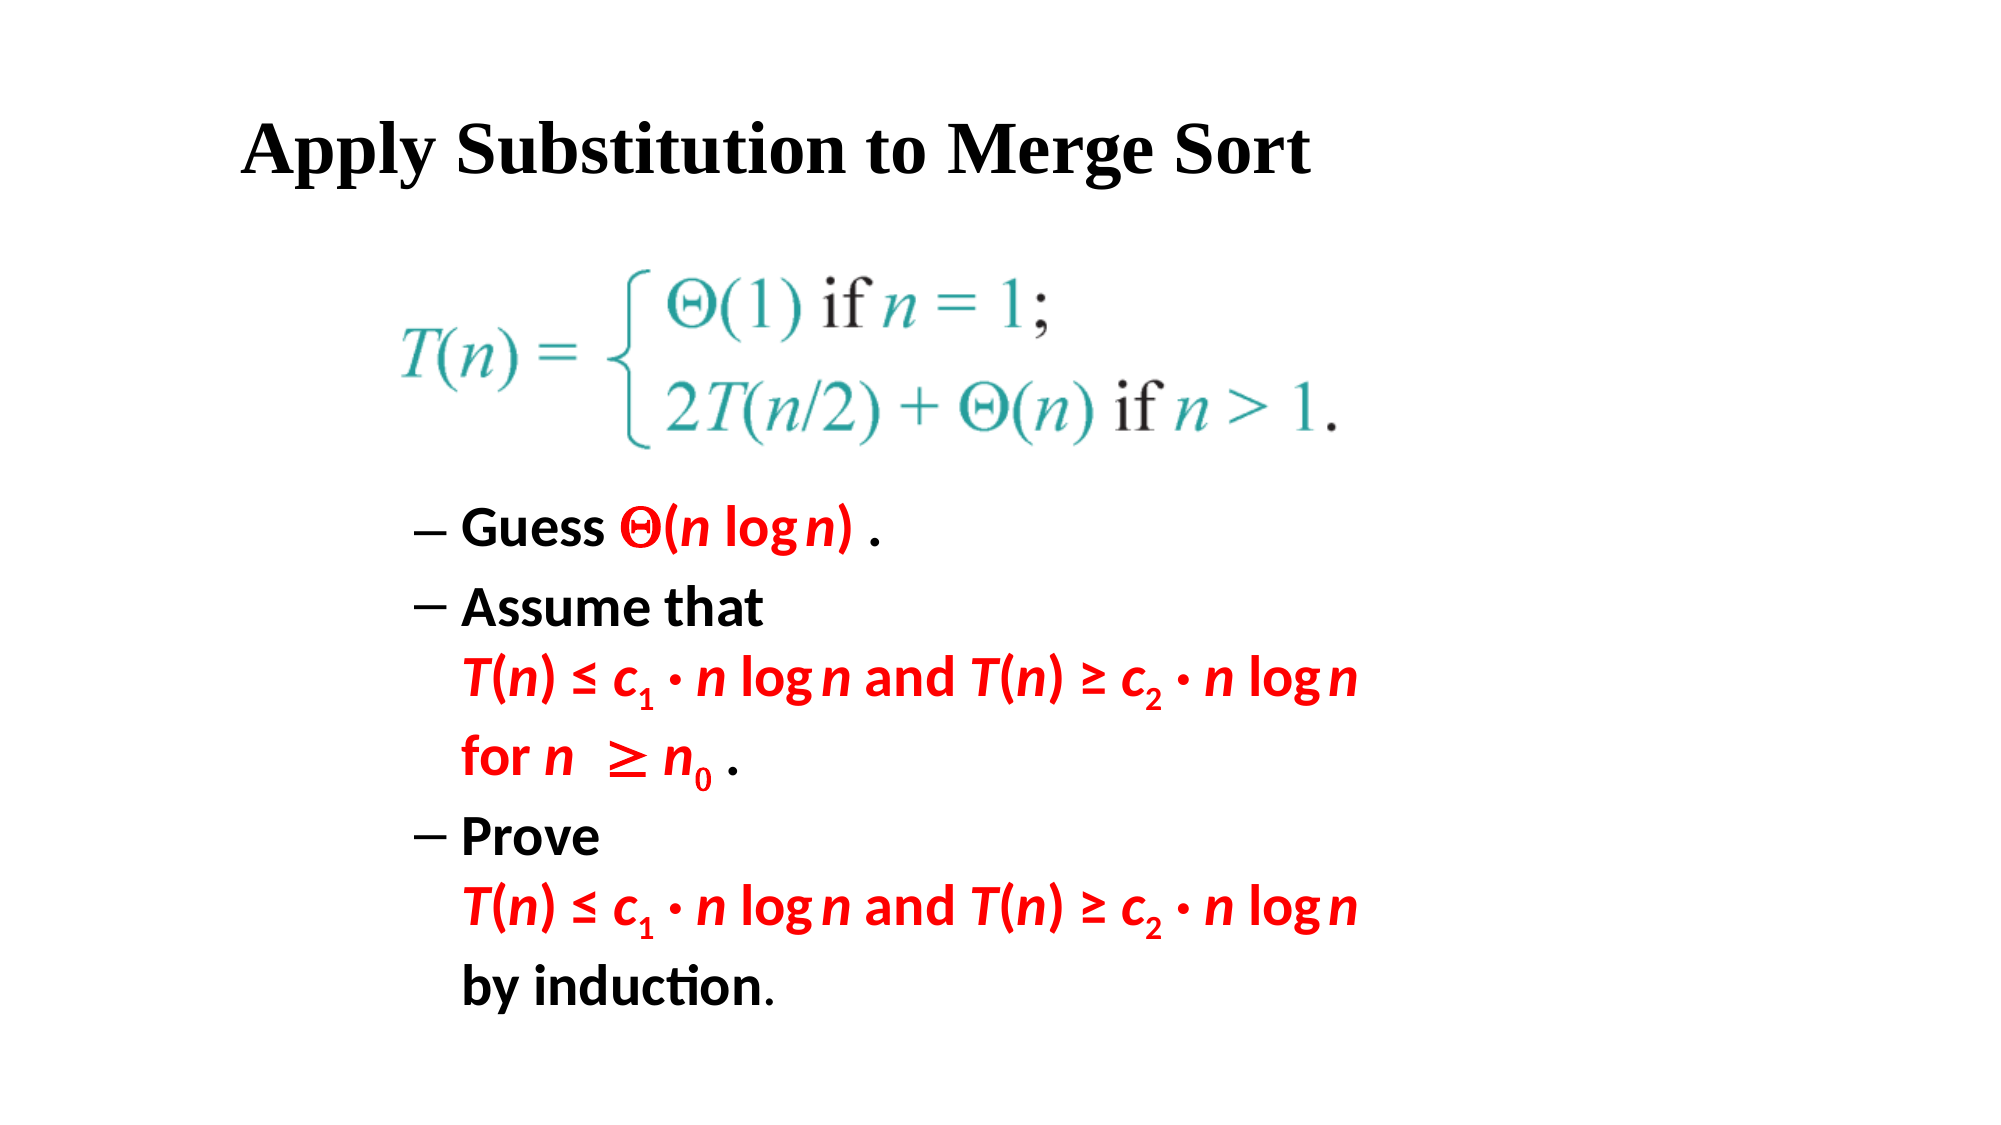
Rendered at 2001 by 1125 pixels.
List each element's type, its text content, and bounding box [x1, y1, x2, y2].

picture [349, 207, 1391, 481]
title Apply Substitution to Merge Sort [225, 87, 1605, 201]
list Guess Q(n log n) . Assume that T(n) ≤ c1 · n log n and T(n) ≥ c2 · n log n for n  n0 . Prove T(n) ≤ c1 · n log n and T(n) ≥ c2 · n log n by induction. [324, 480, 1676, 1006]
